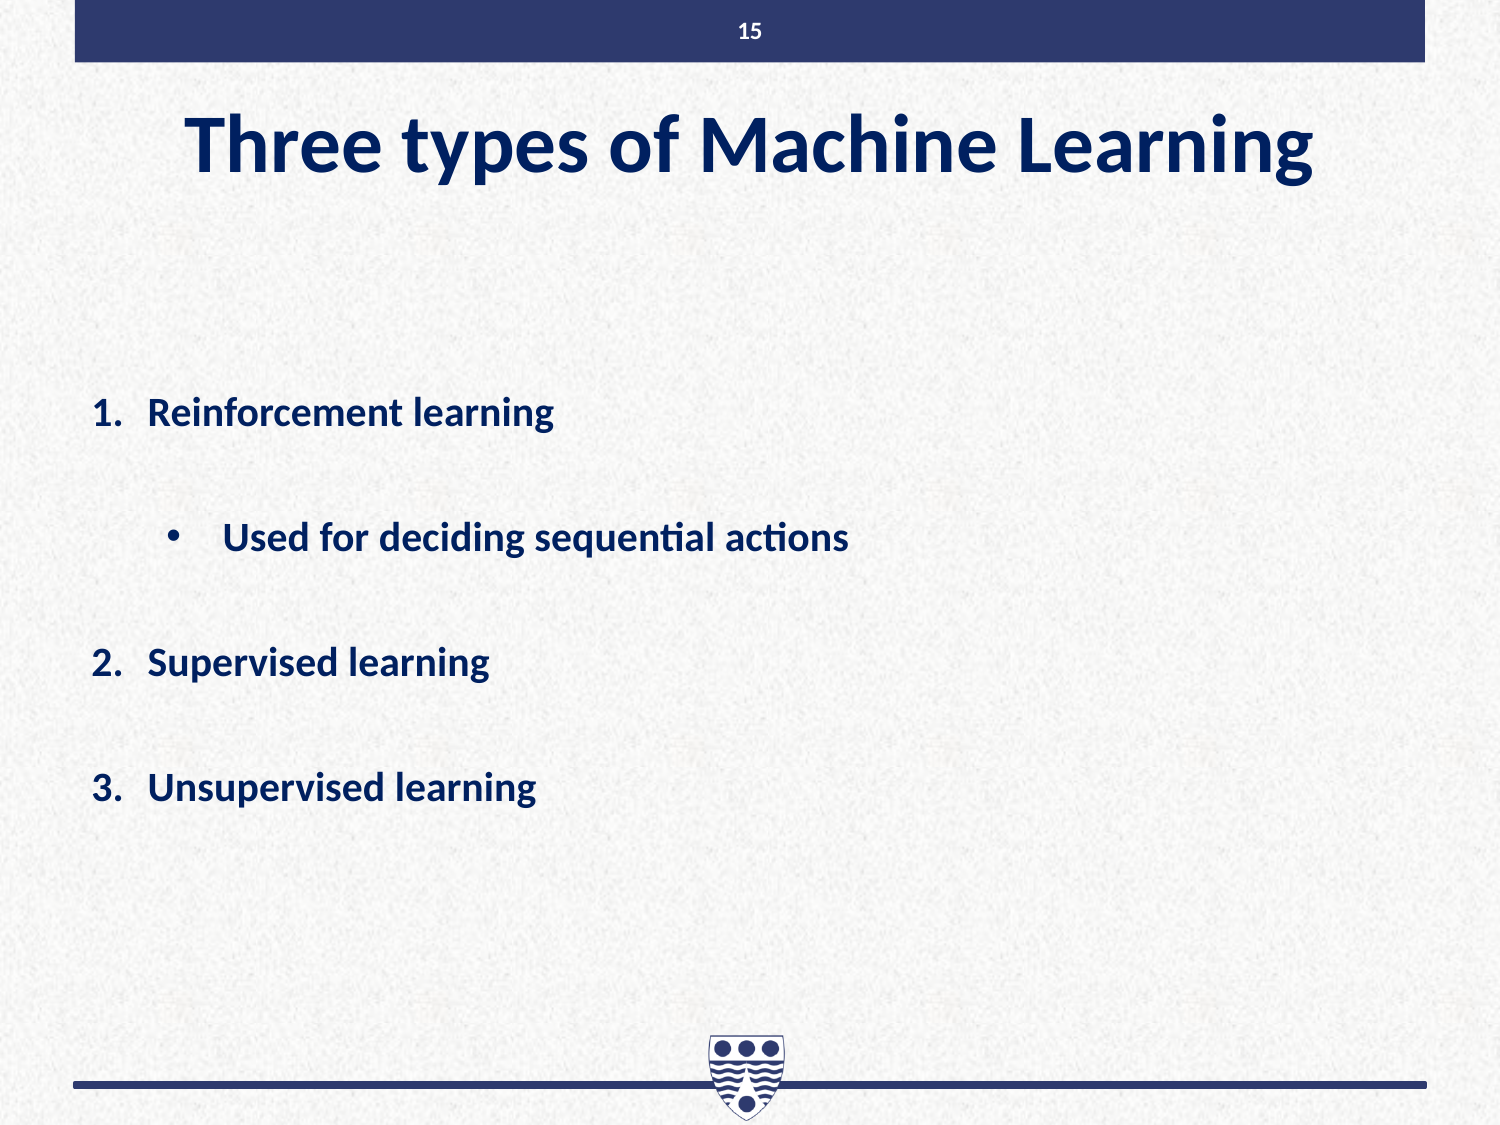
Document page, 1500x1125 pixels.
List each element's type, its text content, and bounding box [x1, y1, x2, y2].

text_box Reinforcement learning Used for deciding sequential actions Supervised learning Unsupervised learning [76, 302, 1317, 818]
picture [708, 1035, 792, 1121]
slide_number 15 [720, 0, 780, 60]
title Three types of Machine Learning [75, 45, 1425, 233]
